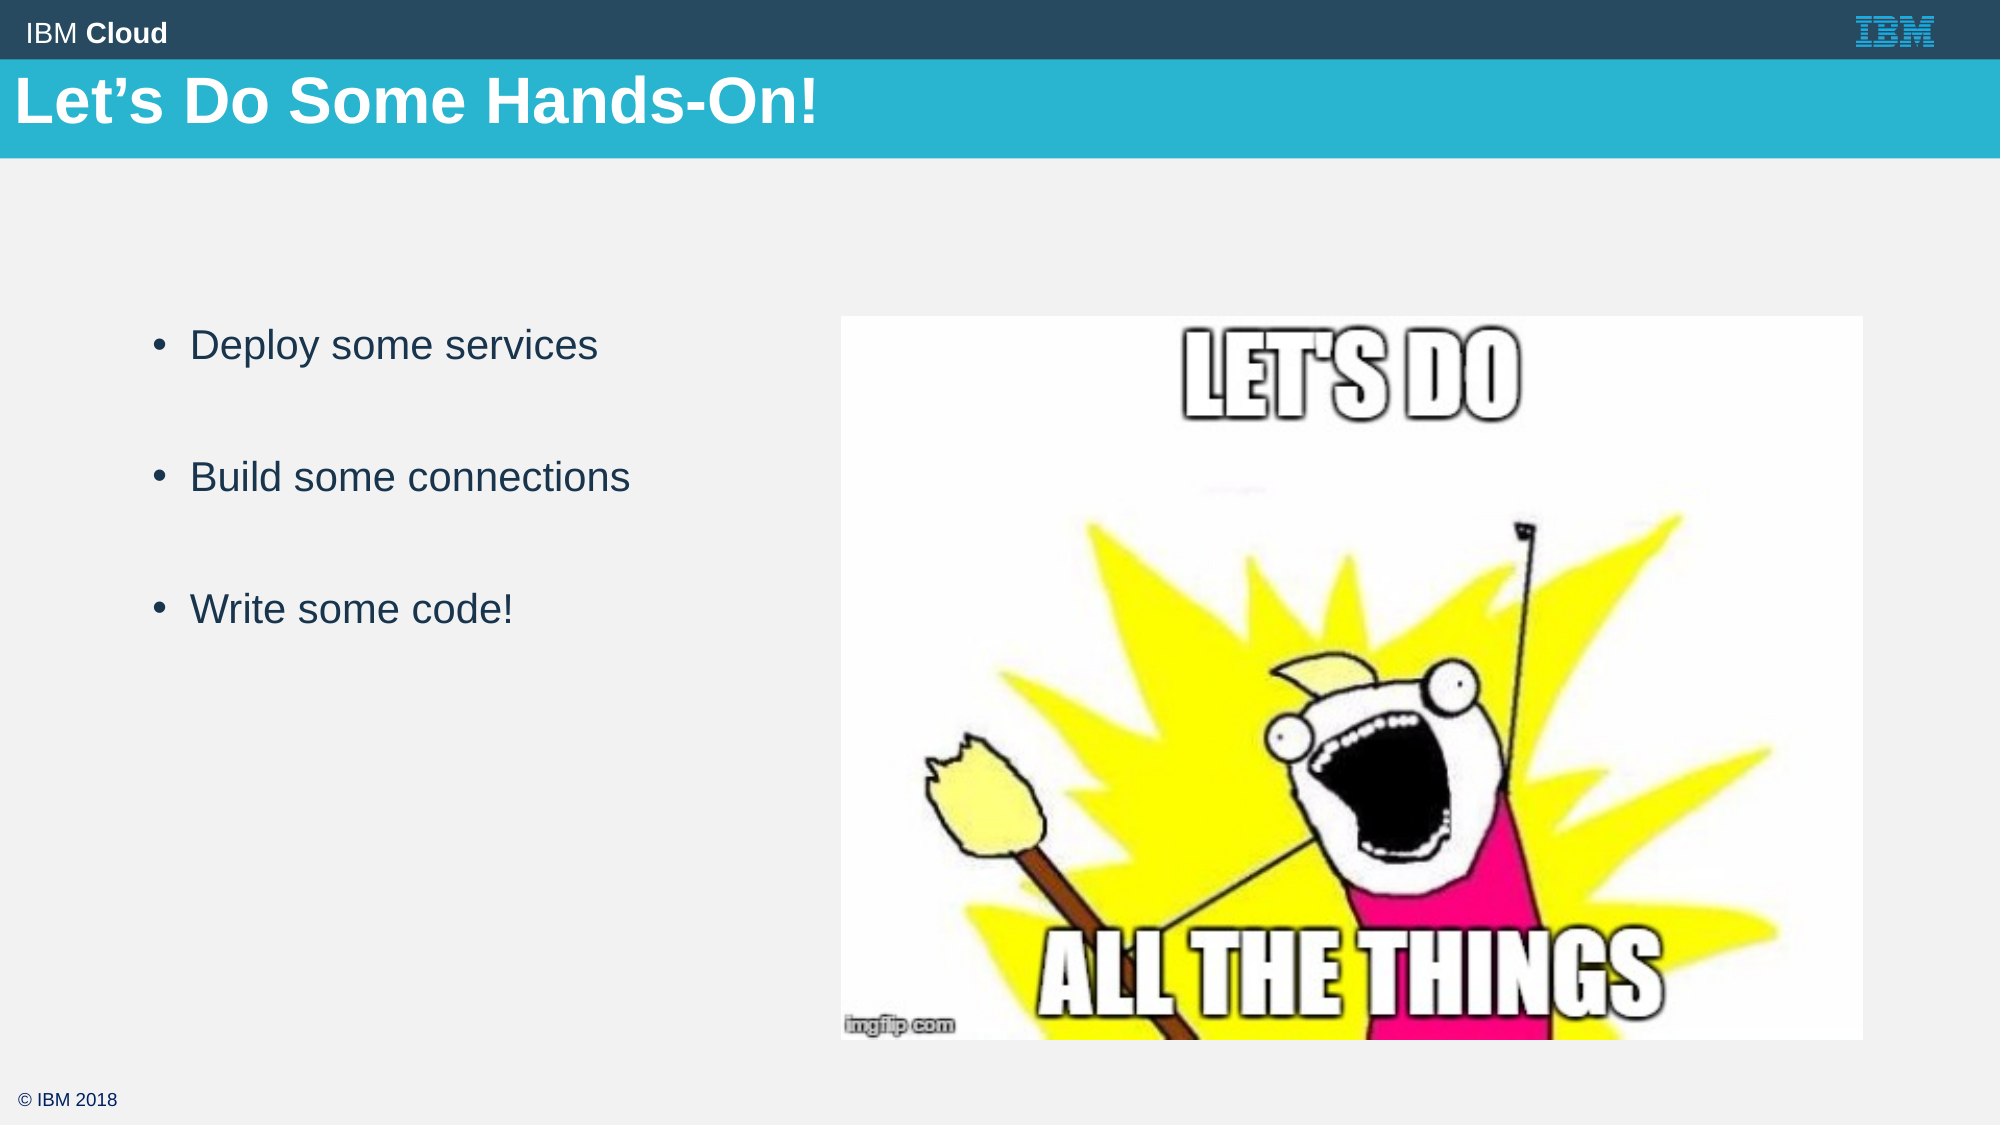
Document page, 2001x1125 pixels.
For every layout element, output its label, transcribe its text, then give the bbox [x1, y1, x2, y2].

list Deploy some services Build some connections Write some code! [137, 316, 841, 1031]
picture [1856, 16, 1934, 47]
picture [841, 316, 1863, 1040]
list Let’s Do Some Hands-On! [0, 59, 2000, 159]
